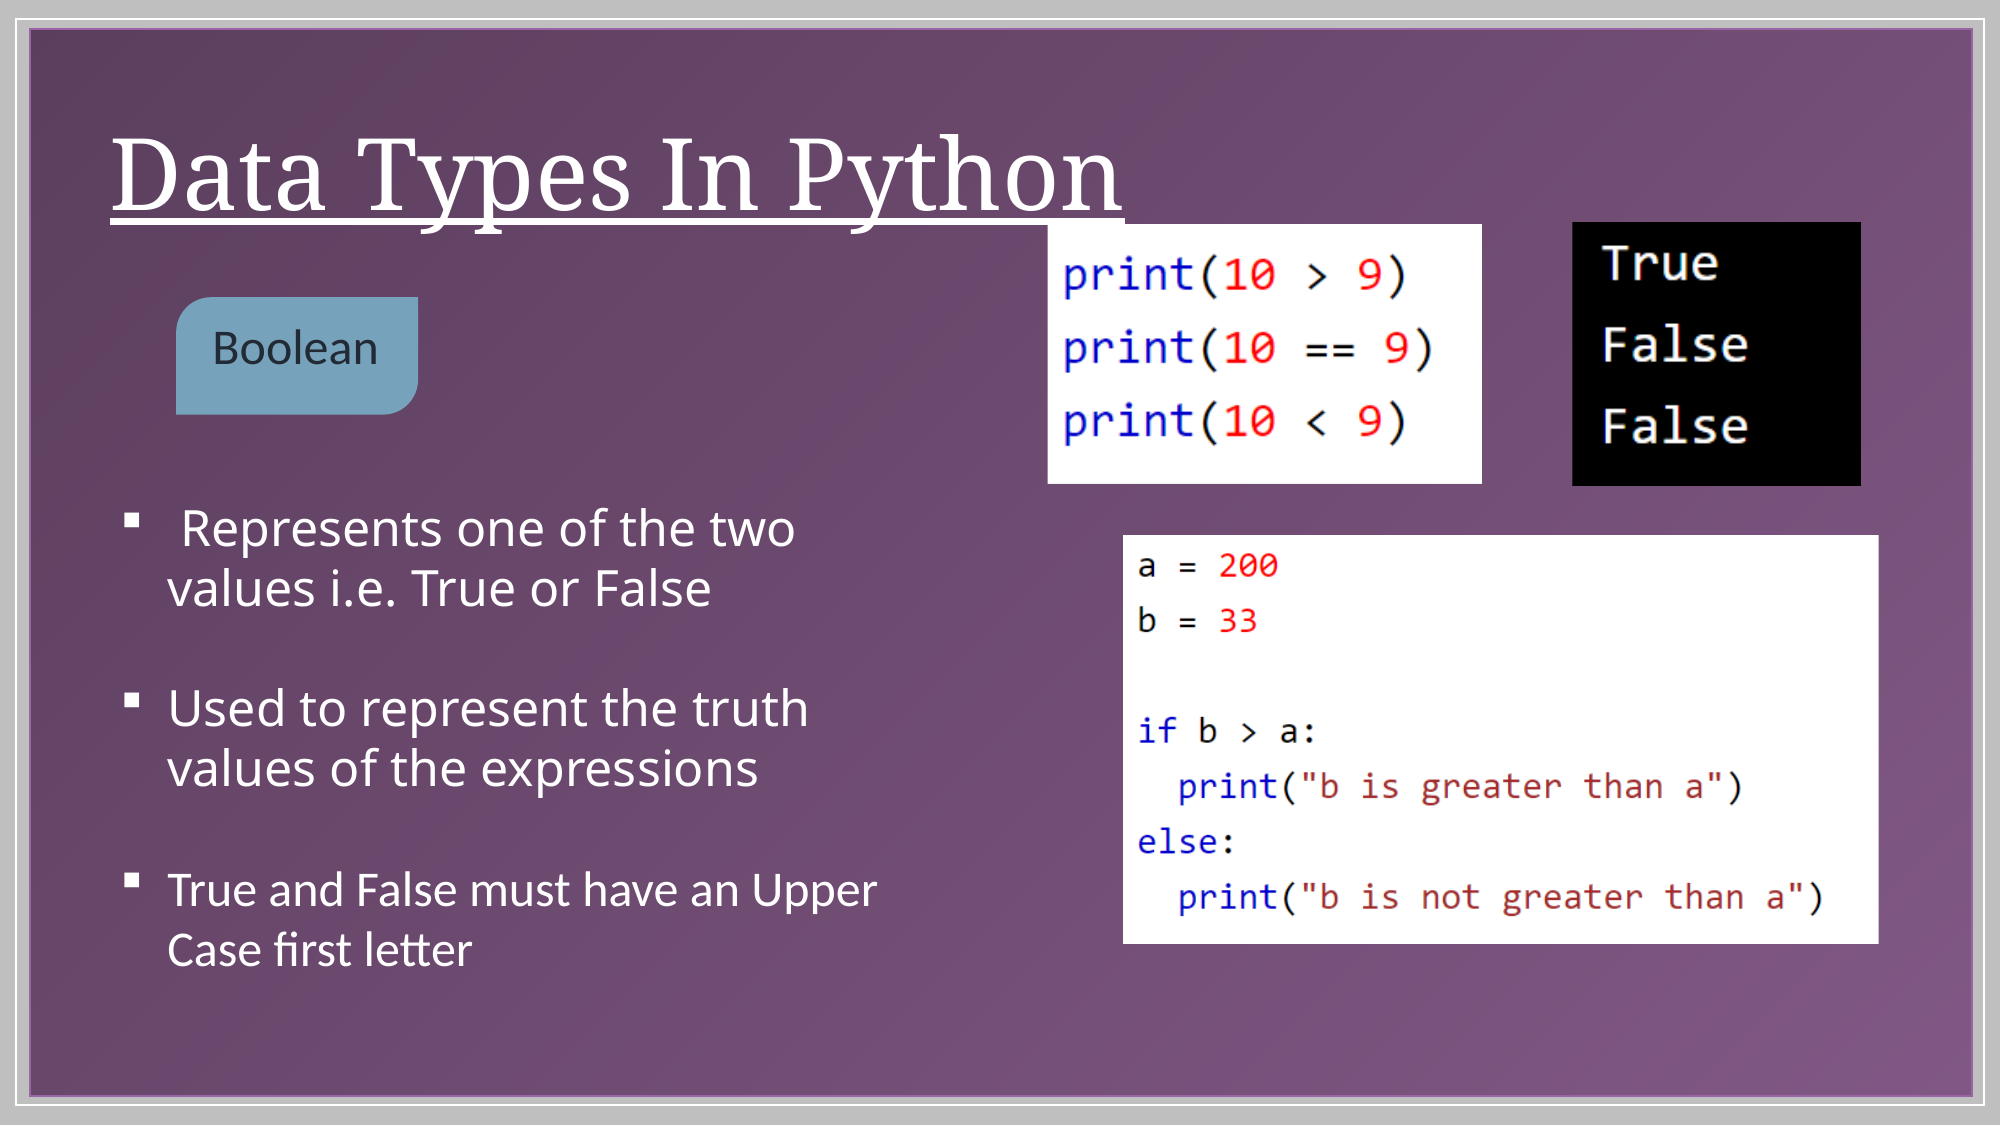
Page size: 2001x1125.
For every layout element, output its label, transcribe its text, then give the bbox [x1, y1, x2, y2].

text_box Represents one of the two values i.e. True or False Used to represent the truth values of the expressions True and False must have an Upper Case first letter [105, 443, 958, 984]
picture [1123, 535, 1879, 944]
text_box [15, 18, 1985, 1106]
text_box [0, 0, 2000, 1125]
picture [1047, 224, 1483, 484]
text_box Boolean [176, 297, 419, 415]
text_box Data Types In Python [94, 68, 1820, 287]
text_box [29, 28, 1973, 1097]
picture [1572, 222, 1861, 486]
